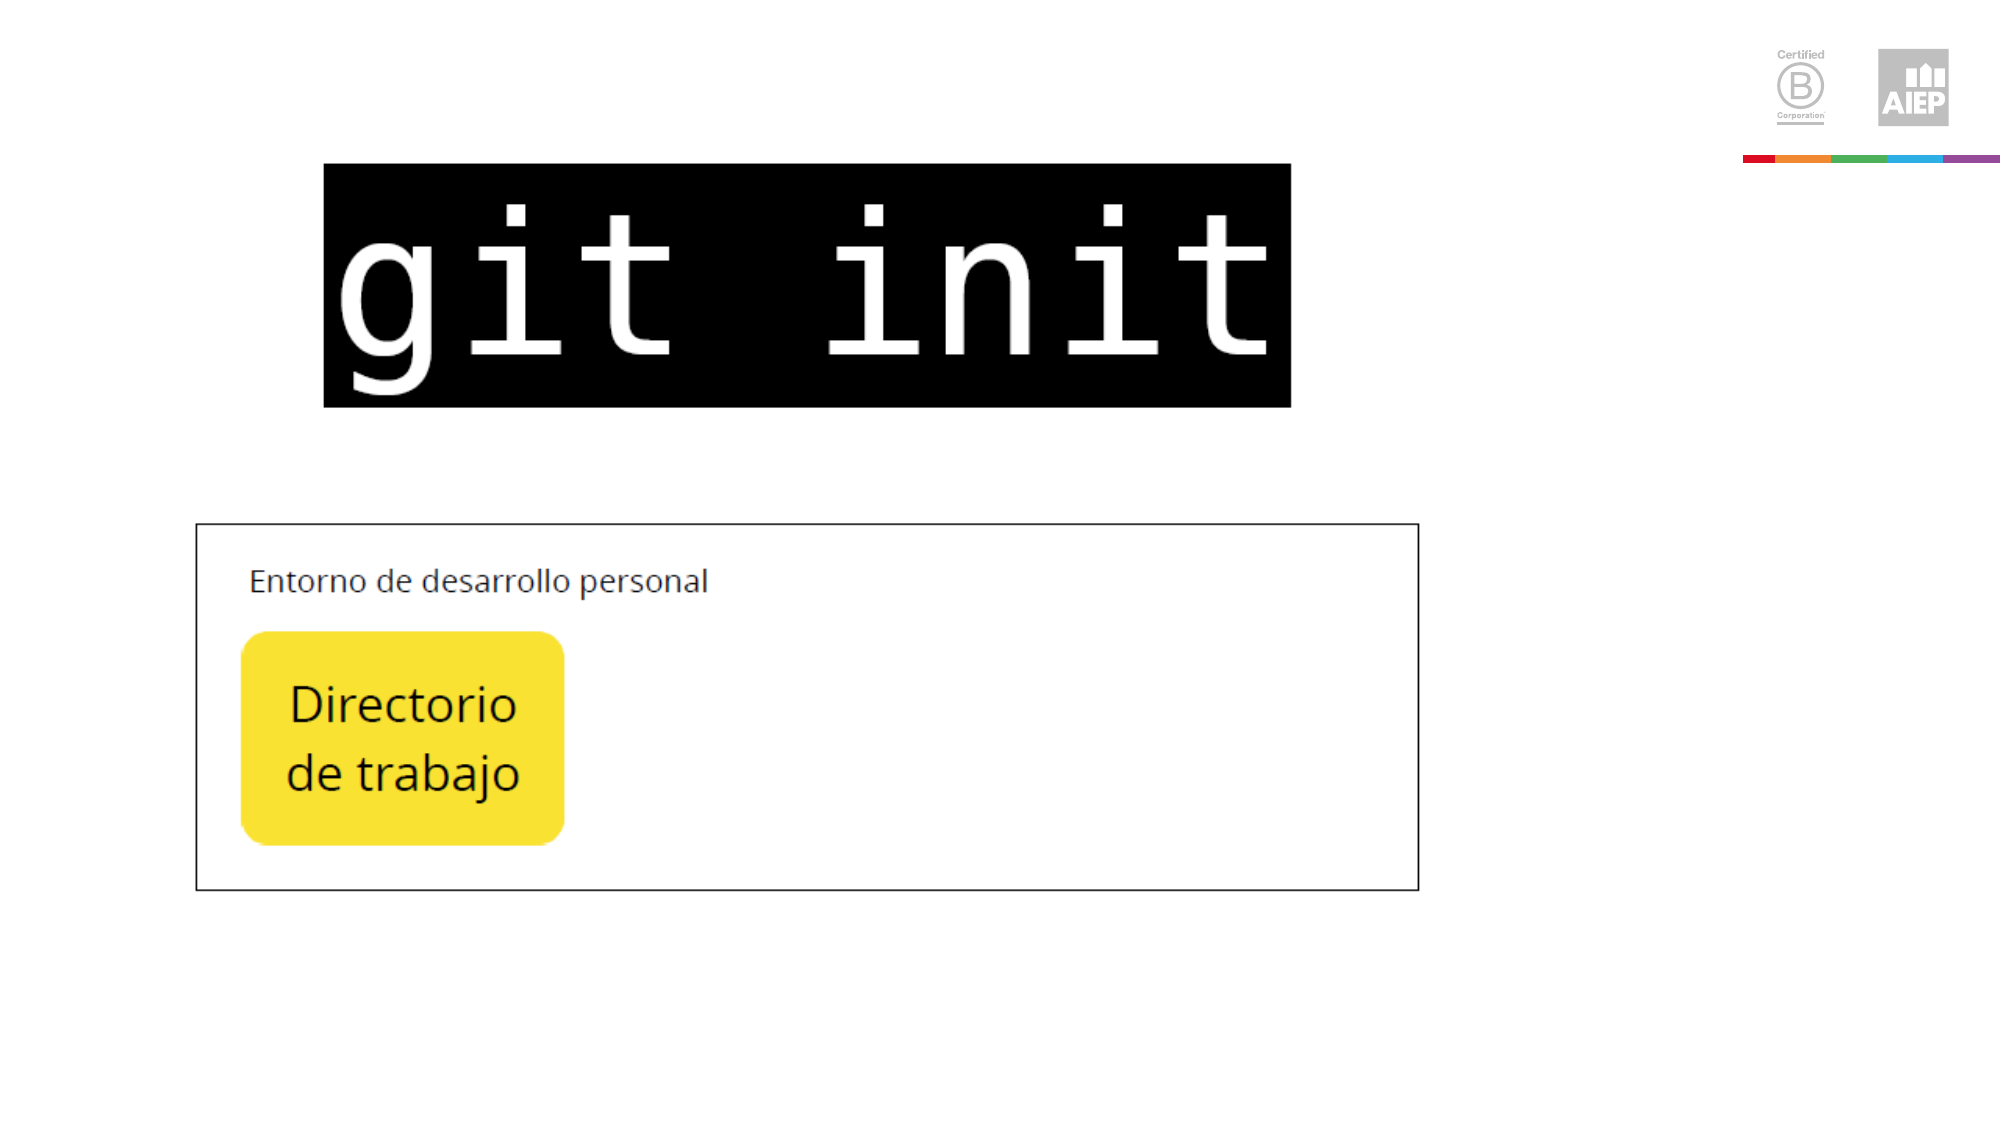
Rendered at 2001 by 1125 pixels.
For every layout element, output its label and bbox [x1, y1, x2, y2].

picture [124, 106, 1743, 1018]
